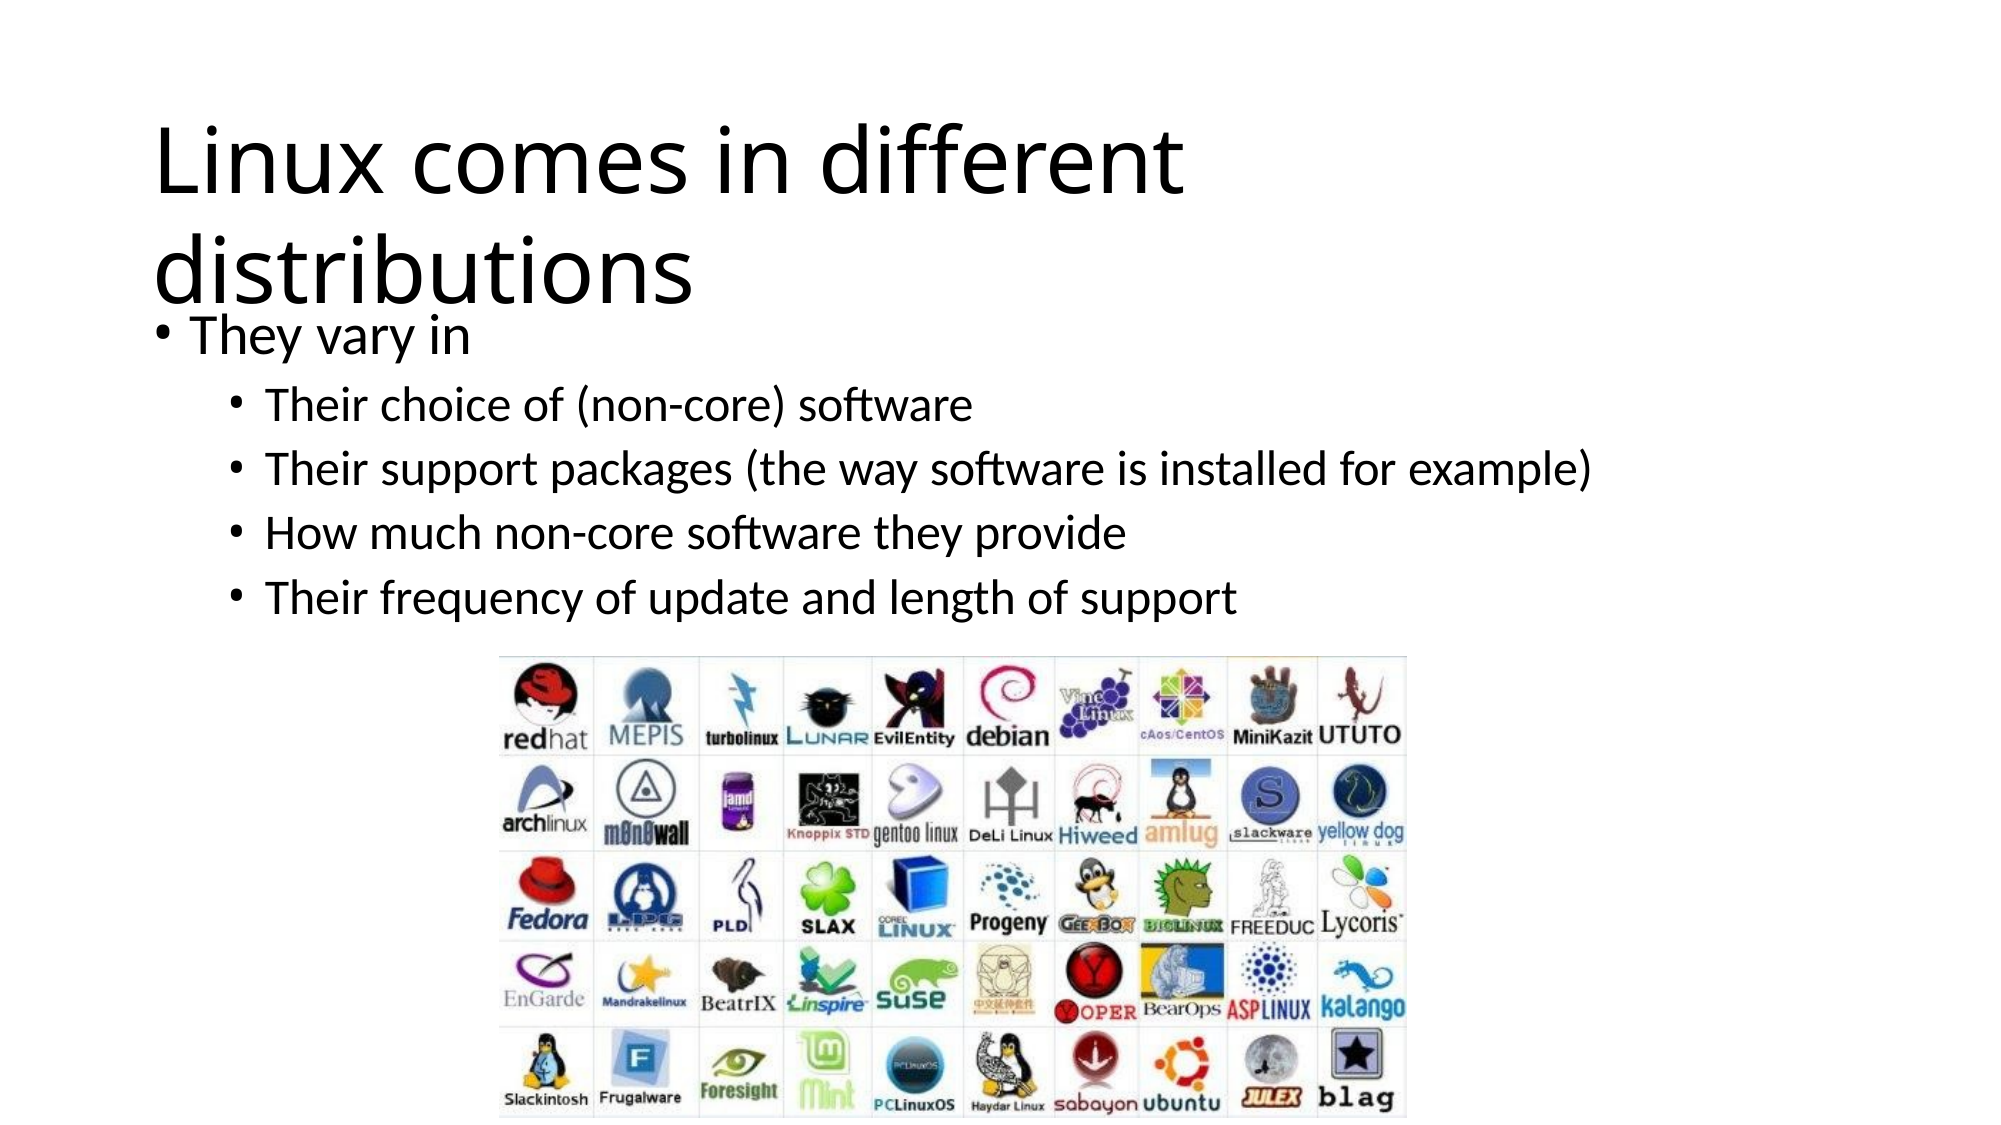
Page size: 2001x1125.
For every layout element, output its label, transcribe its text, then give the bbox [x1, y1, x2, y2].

title Linux comes in different distributions [150, 100, 1517, 288]
text_box They vary in Their choice of (non-core) software Their support packages (the way software is installed for example) How much non-core software they provide Their frequency of update and length of support [150, 288, 1606, 625]
picture [498, 656, 1407, 1118]
